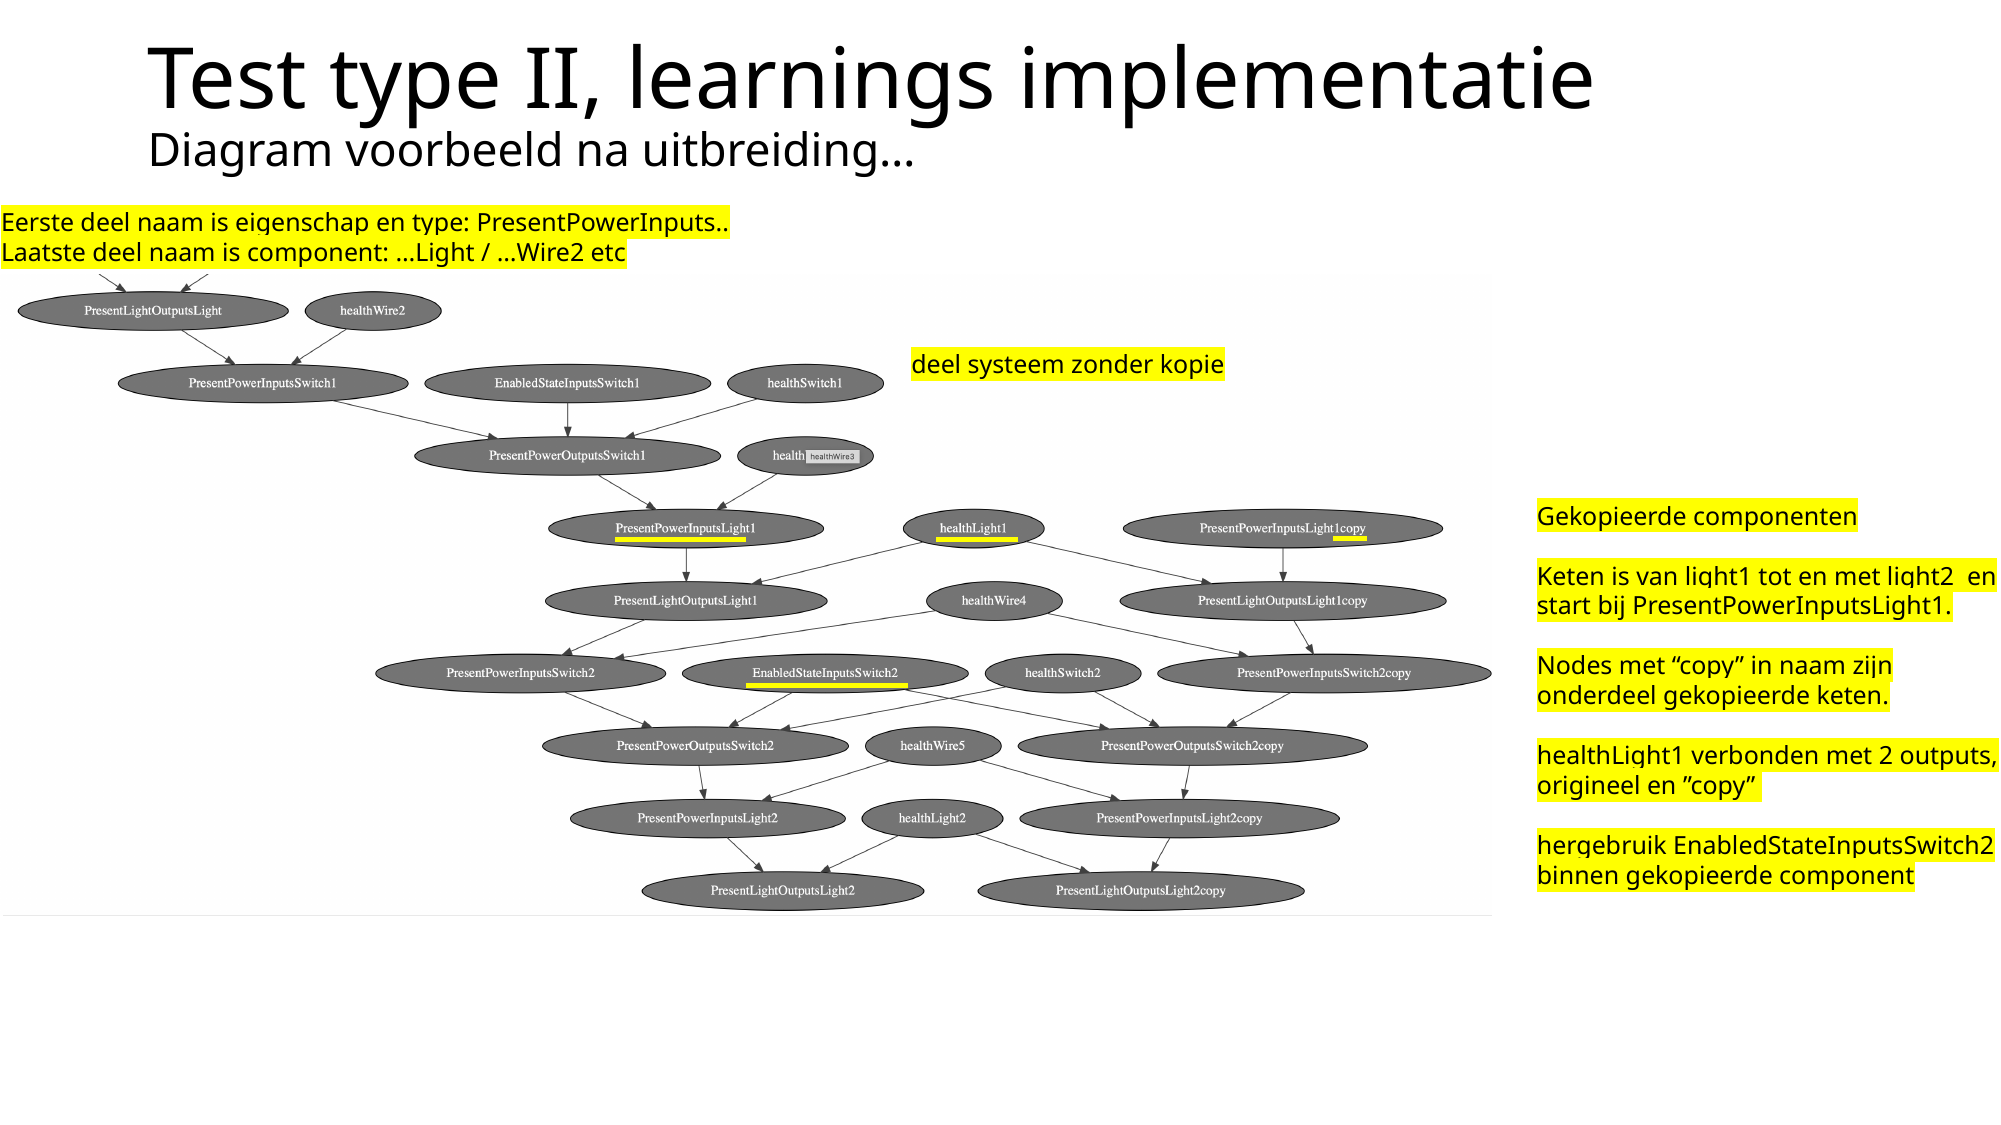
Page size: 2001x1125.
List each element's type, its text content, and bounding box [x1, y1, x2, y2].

text_box Gekopieerde componenten Keten is van light1 tot en met light2 en start bij PresentPowerInputsLight1. Nodes met “copy” in naam zijn onderdeel gekopieerde keten. healthLight1 verbonden met 2 outputs, origineel en ”copy” hergebruik EnabledStateInputsSwitch2 binnen gekopieerde component [1522, 492, 2000, 897]
picture [0, 274, 1492, 917]
text_box Eerste deel naam is eigenschap en type: PresentPowerInputs.. Laatste deel naam is component: …Light / …Wire2 etc [0, 199, 746, 274]
text_box Test type II, learnings implementatie Diagram voorbeeld na uitbreiding… [132, 27, 1959, 185]
